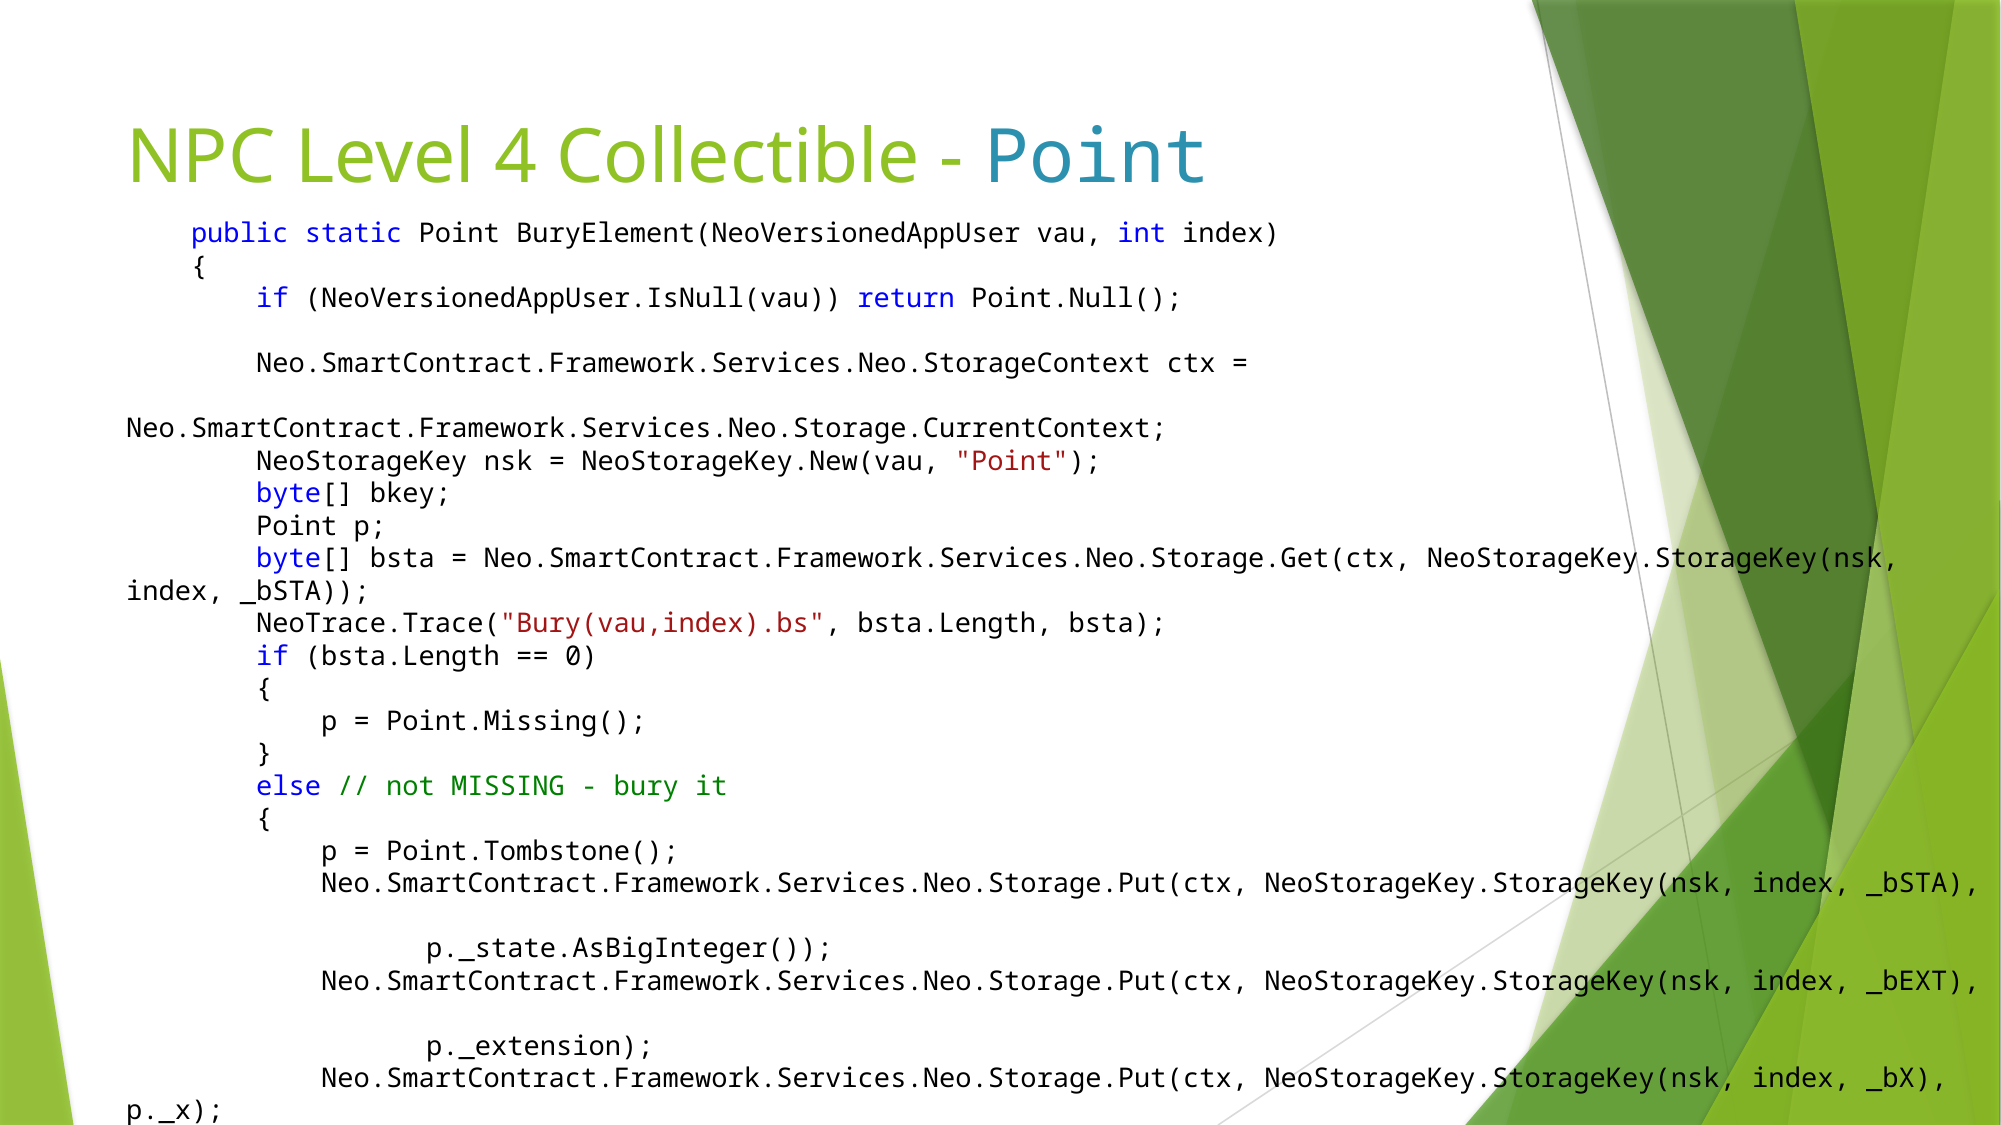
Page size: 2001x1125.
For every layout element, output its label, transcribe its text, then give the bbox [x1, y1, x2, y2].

list public static Point BuryElement(NeoVersionedAppUser vau, int index) { if (NeoVersionedAppUser.IsNull(vau)) return Point.Null(); Neo.SmartContract.Framework.Services.Neo.StorageContext ctx = Neo.SmartContract.Framework.Services.Neo.Storage.CurrentContext; NeoStorageKey nsk = NeoStorageKey.New(vau, "Point"); byte[] bkey; Point p; byte[] bsta = Neo.SmartContract.Framework.Services.Neo.Storage.Get(ctx, NeoStorageKey.StorageKey(nsk, index, _bSTA)); NeoTrace.Trace("Bury(vau,index).bs", bsta.Length, bsta); if (bsta.Length == 0) { p = Point.Missing(); } else // not MISSING - bury it { p = Point.Tombstone(); Neo.SmartContract.Framework.Services.Neo.Storage.Put(ctx, NeoStorageKey.StorageKey(nsk, index, _bSTA), p._state.AsBigInteger()); Neo.SmartContract.Framework.Services.Neo.Storage.Put(ctx, NeoStorageKey.StorageKey(nsk, index, _bEXT), p._extension); Neo.SmartContract.Framework.Services.Neo.Storage.Put(ctx, NeoStorageKey.StorageKey(nsk, index, _bX), p._x); Neo.SmartContract.Framework.Services.Neo.Storage.Put(ctx, NeoStorageKey.StorageKey(nsk, index, _bY), p._y); } LogExt("Bury(vau,i).p", p); return p; } [111, 208, 2000, 1113]
title NPC Level 4 Collectible - Point [111, 99, 1839, 208]
